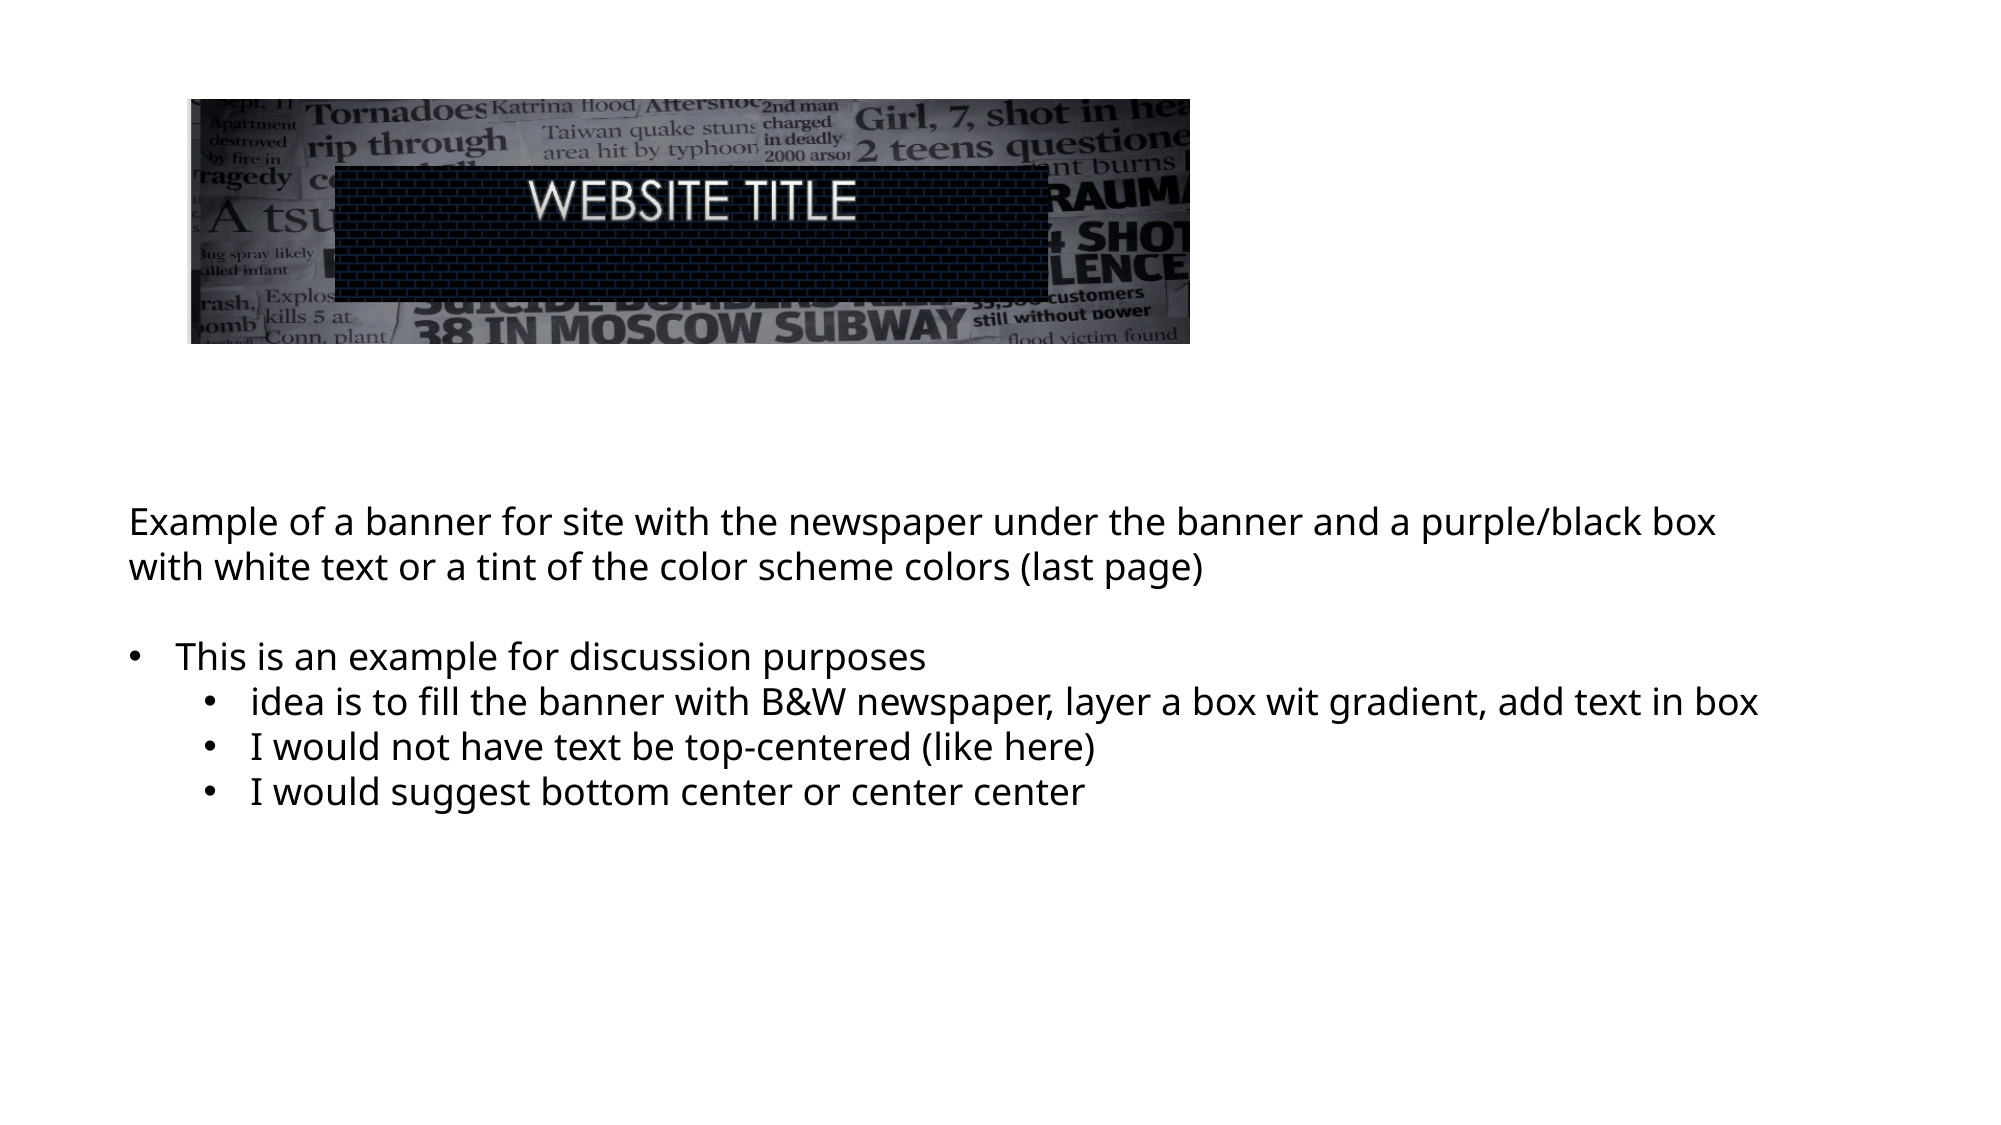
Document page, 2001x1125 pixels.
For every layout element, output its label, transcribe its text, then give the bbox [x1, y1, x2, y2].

text_box Example of a banner for site with the newspaper under the banner and a purple/black box with white text or a tint of the color scheme colors (last page) This is an example for discussion purposes idea is to fill the banner with B&W newspaper, layer a box wit gradient, add text in box I would not have text be top-centered (like here) I would suggest bottom center or center center [113, 490, 1776, 956]
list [186, 99, 1190, 344]
